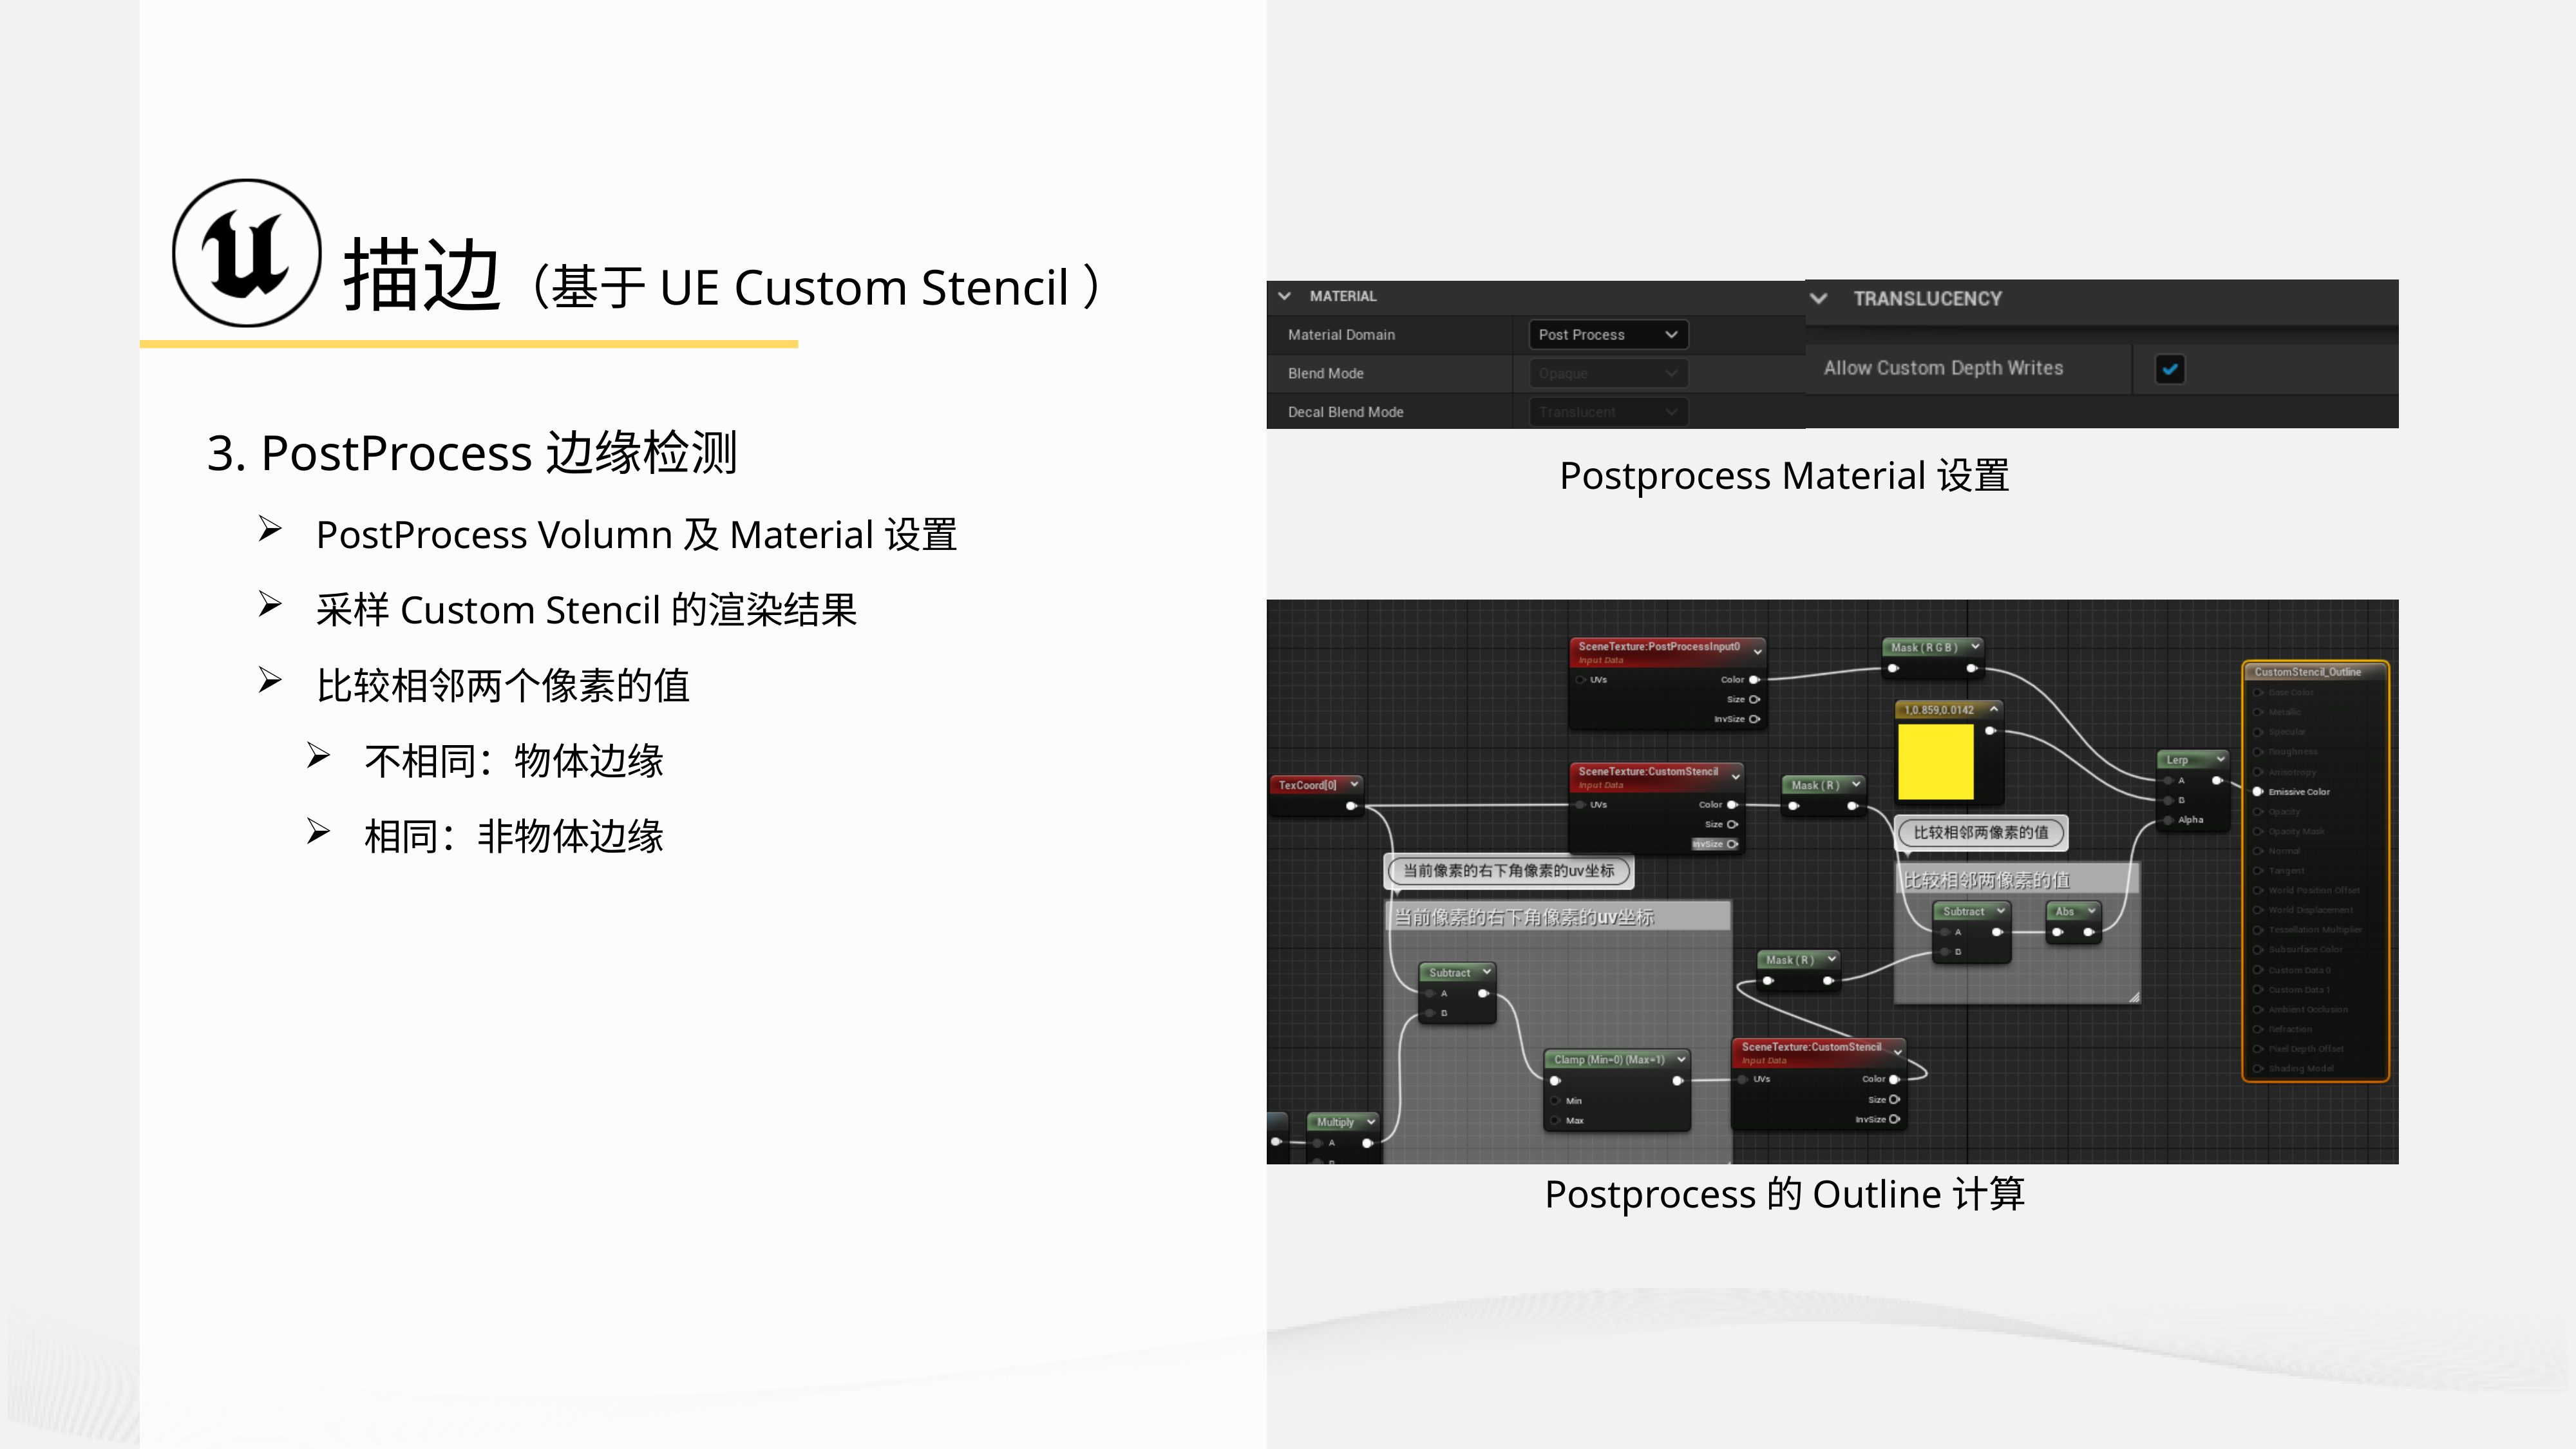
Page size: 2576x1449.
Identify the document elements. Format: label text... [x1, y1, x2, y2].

picture [1266, 599, 2399, 1165]
picture [170, 176, 323, 330]
text_box Postprocess的Outline计算 [1539, 1165, 2032, 1220]
text_box Postprocess Material设置 [1554, 446, 2017, 502]
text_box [139, 0, 1267, 1449]
picture [1266, 279, 2399, 430]
